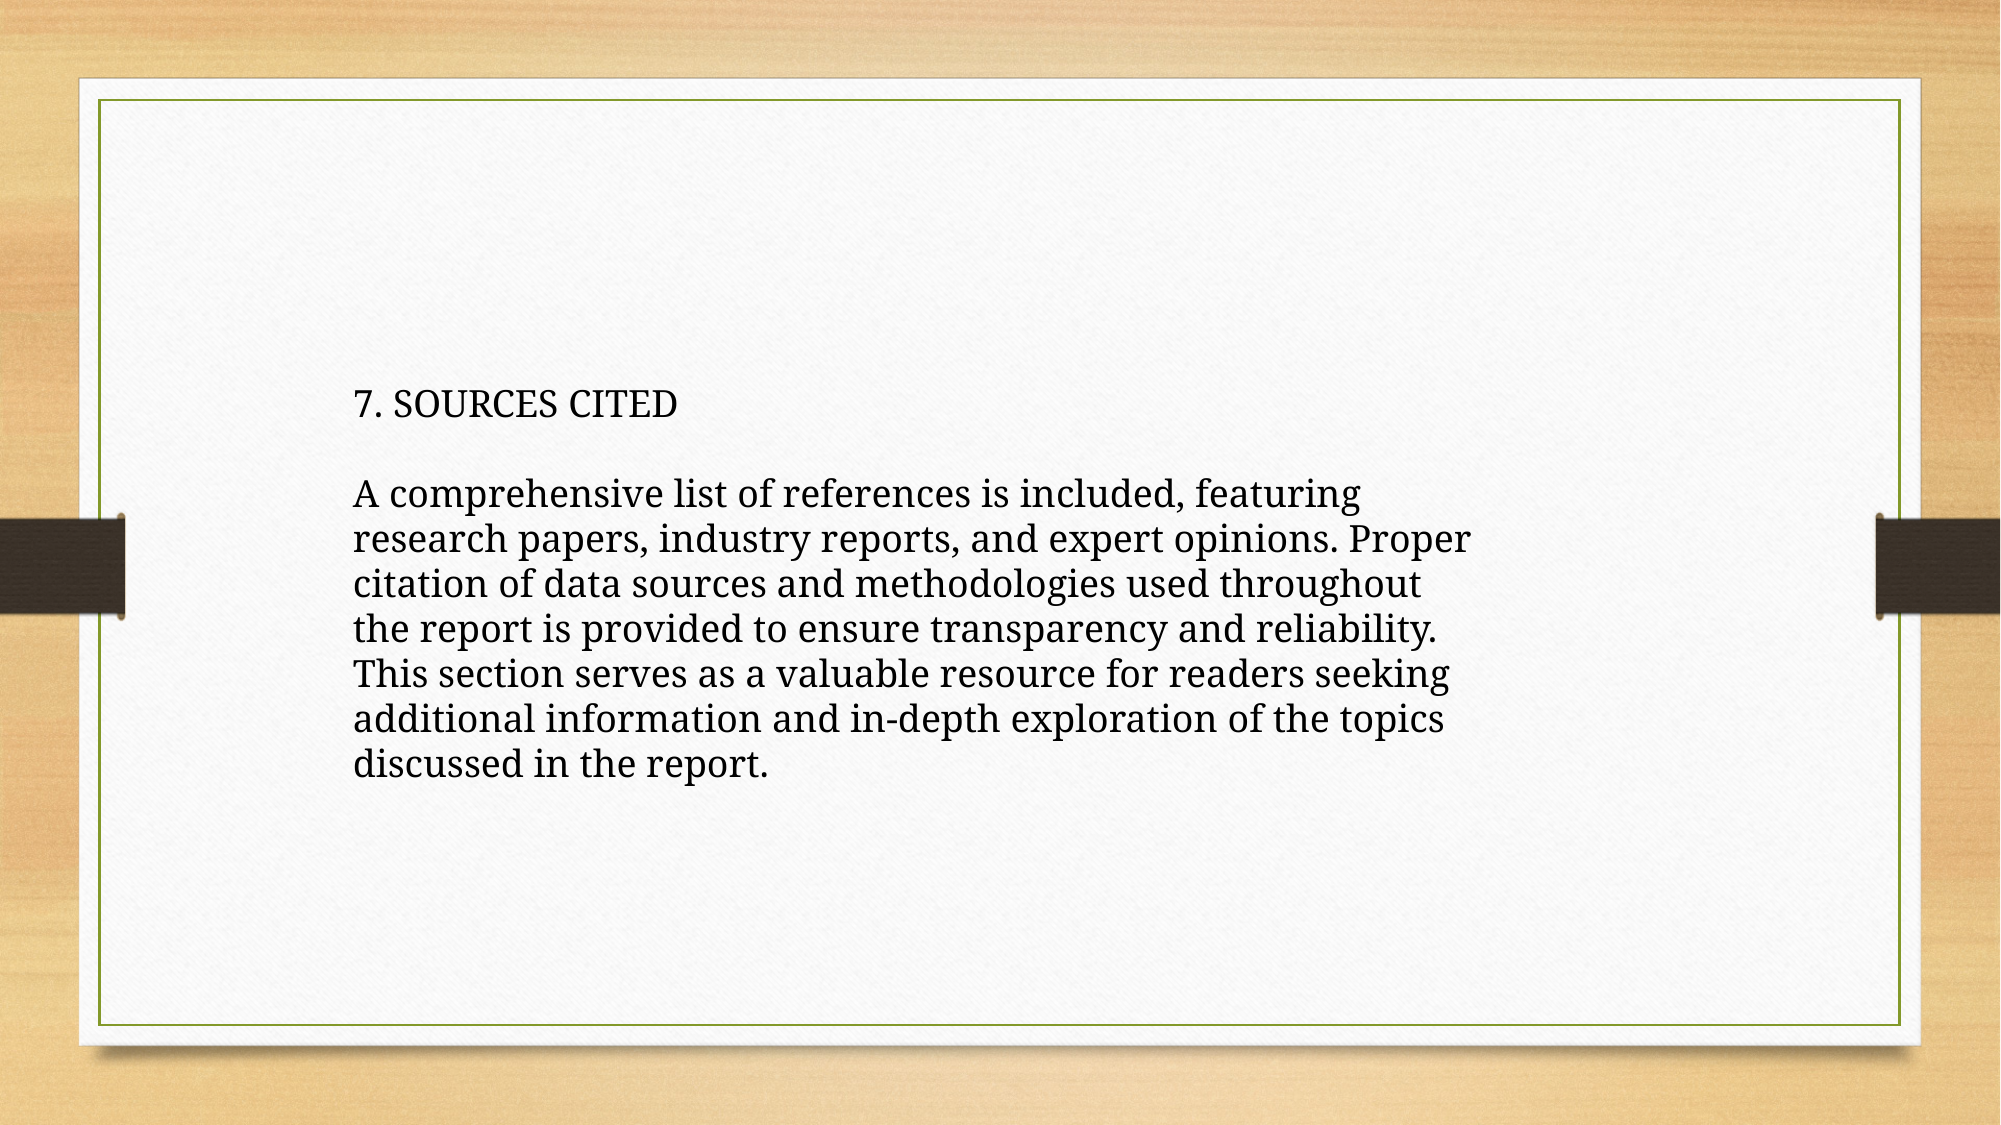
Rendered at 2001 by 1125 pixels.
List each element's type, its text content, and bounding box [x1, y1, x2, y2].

picture [0, 0, 2001, 1125]
text_box 7. SOURCES CITED A comprehensive list of references is included, featuring research papers, industry reports, and expert opinions. Proper citation of data sources and methodologies used throughout the report is provided to ensure transparency and reliability. This section serves as a valuable resource for readers seeking additional information and in-depth exploration of the topics discussed in the report. [338, 373, 1502, 793]
